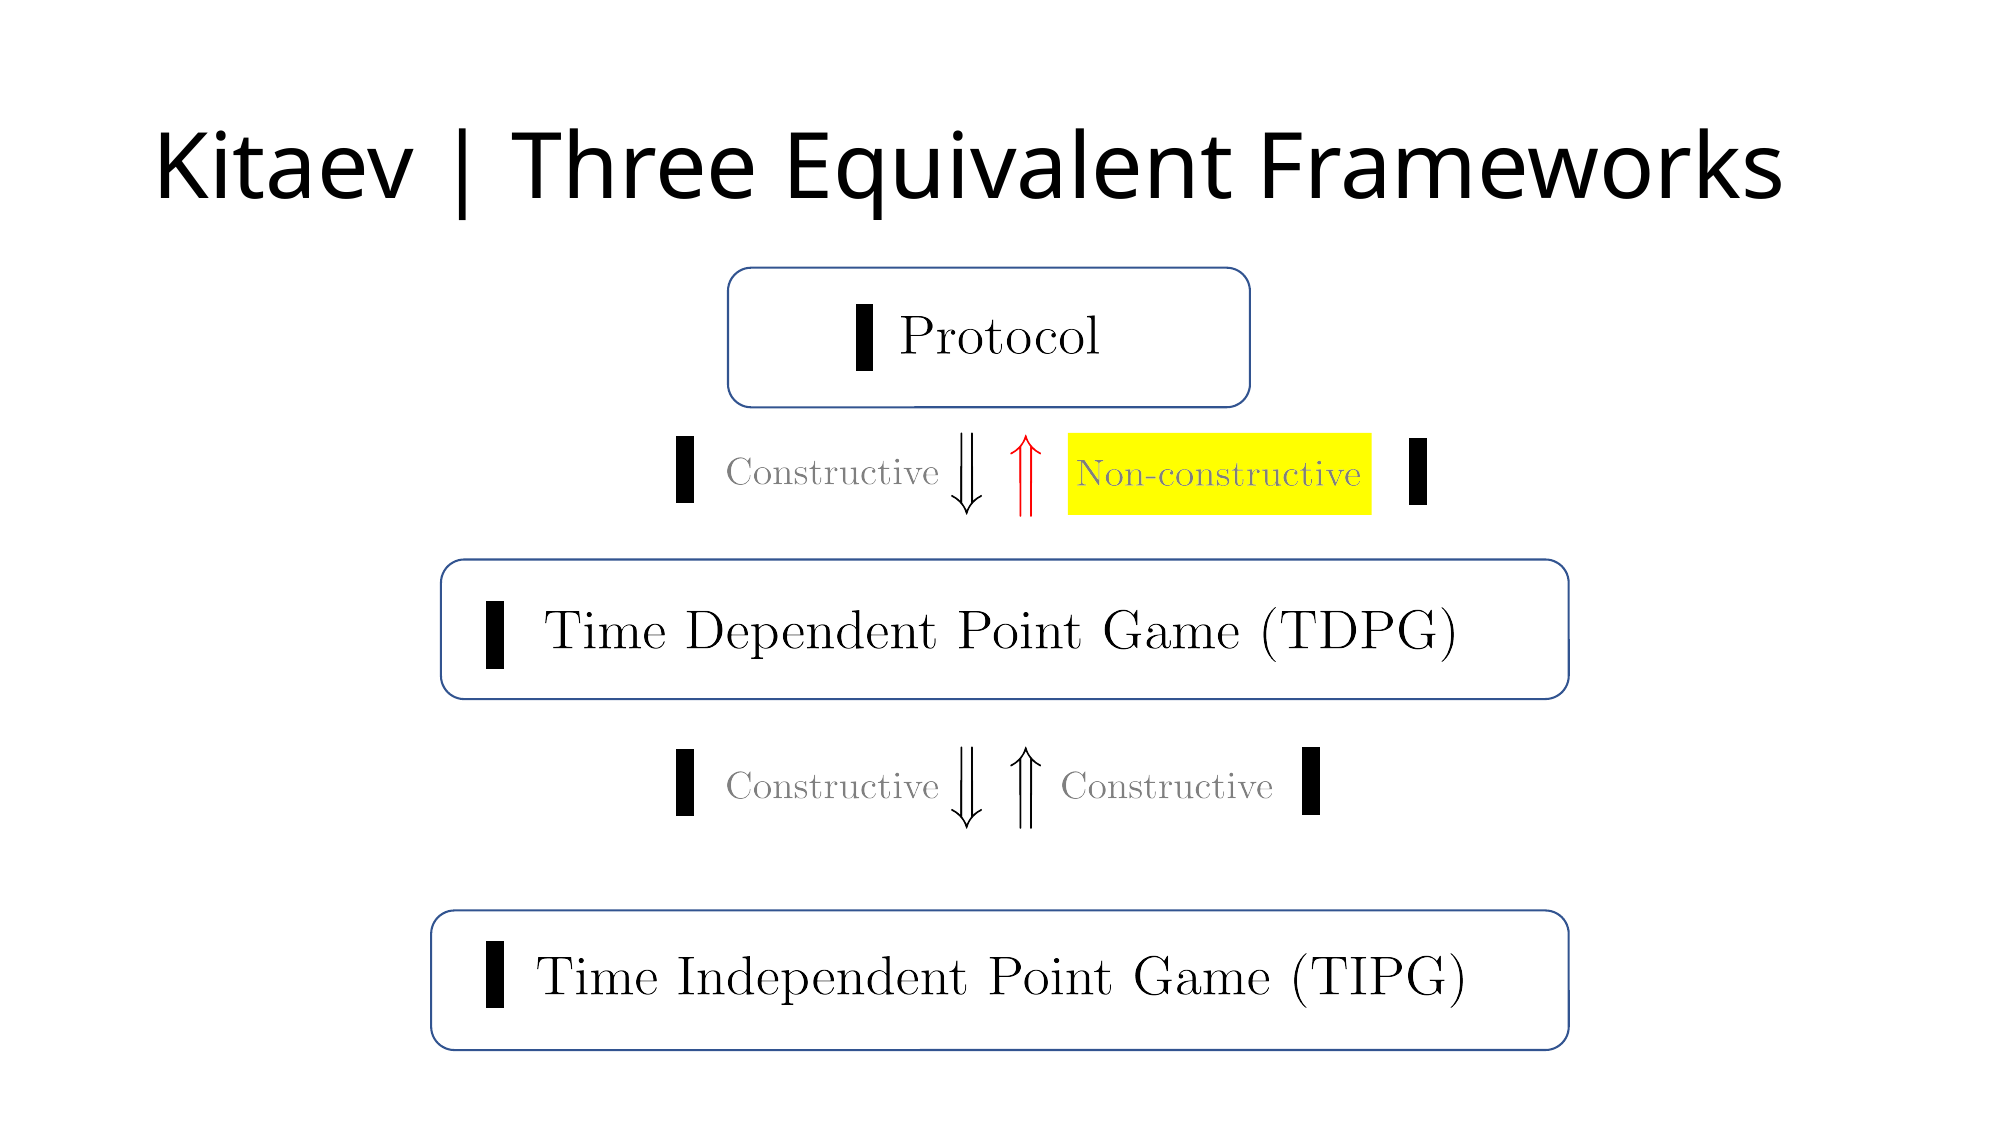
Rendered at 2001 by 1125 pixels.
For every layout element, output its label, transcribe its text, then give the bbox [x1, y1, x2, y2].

picture [727, 433, 1067, 517]
picture [537, 953, 1463, 1008]
text_box [726, 278, 1251, 409]
text_box [430, 909, 1570, 1052]
text_box [1302, 747, 1320, 815]
picture [545, 607, 1454, 662]
text_box [1067, 432, 1373, 516]
text_box [439, 558, 1570, 701]
text_box [676, 436, 694, 503]
text_box [1409, 438, 1427, 505]
picture [1077, 460, 1360, 486]
picture [727, 747, 1273, 829]
text_box [856, 304, 873, 371]
picture [901, 315, 1099, 354]
text_box [676, 749, 694, 816]
title Kitaev | Three Equivalent Frameworks [137, 59, 1863, 278]
